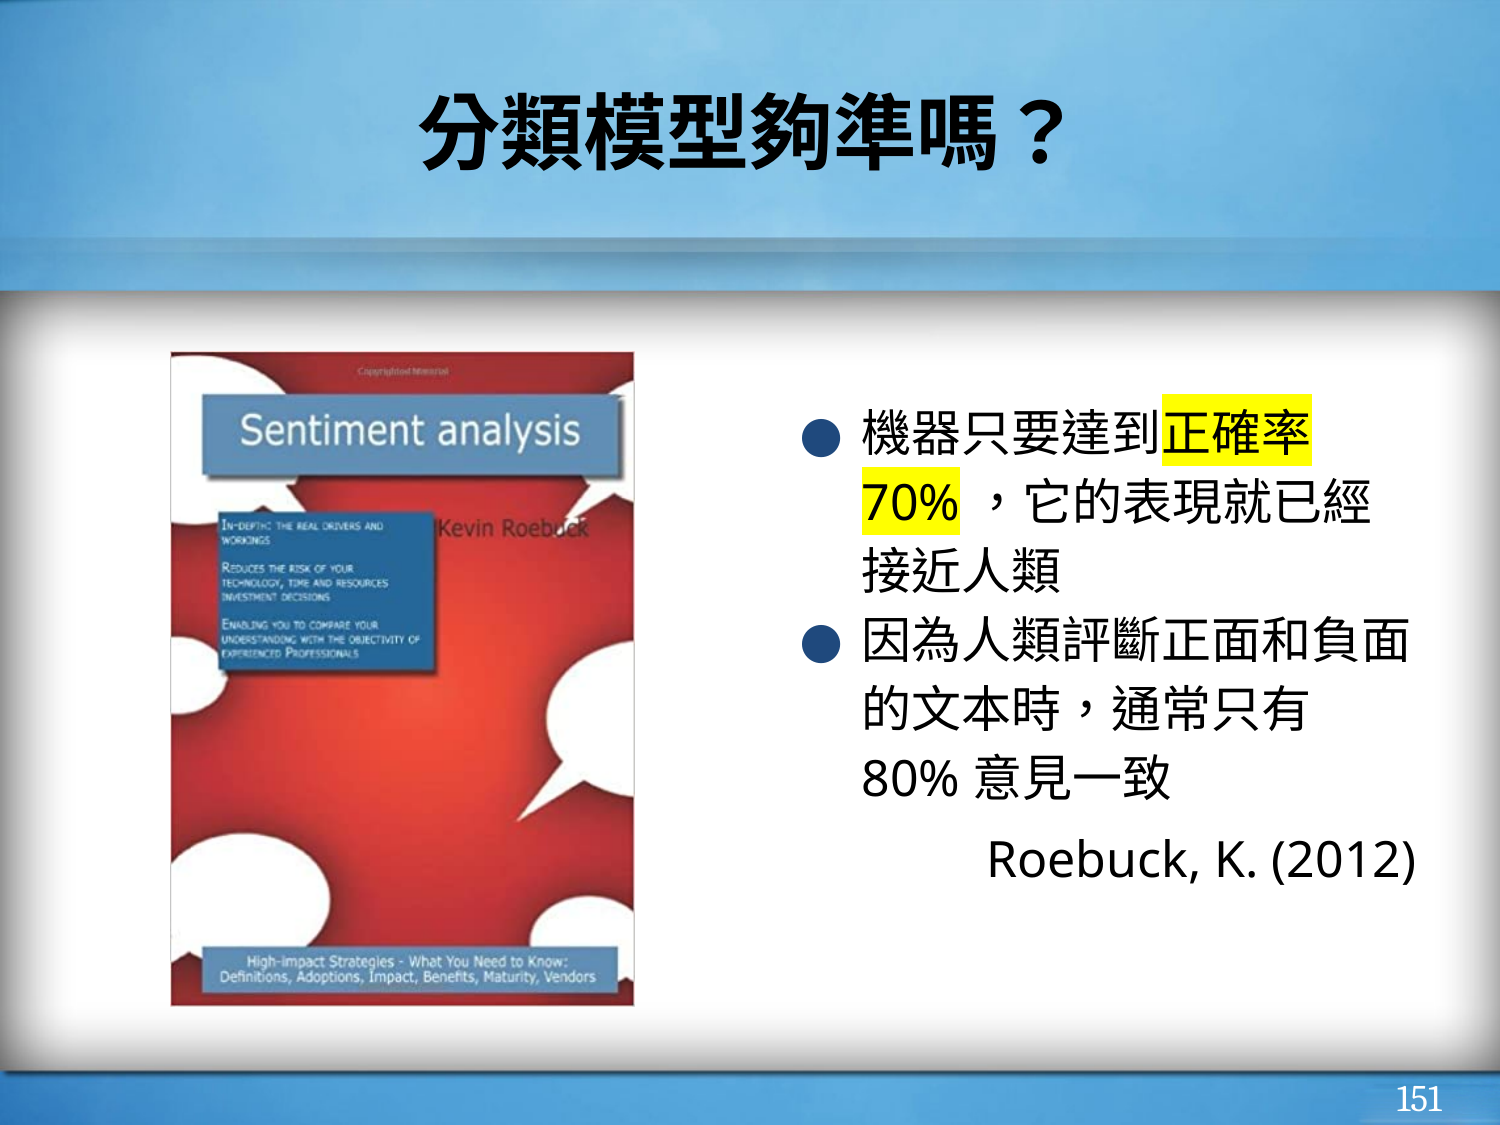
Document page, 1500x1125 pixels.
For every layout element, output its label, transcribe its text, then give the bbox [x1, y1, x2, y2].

title 分類模型夠準嗎？ [78, 27, 1422, 232]
list 機器只要達到正確率70%，它的表現就已經接近人類 因為人類評斷正面和負面的文本時，通常只有80%意見一致 Roebuck, K. (2012) [771, 293, 1432, 1067]
picture [0, 0, 1500, 1125]
slide_number ‹#› [1350, 1074, 1488, 1118]
